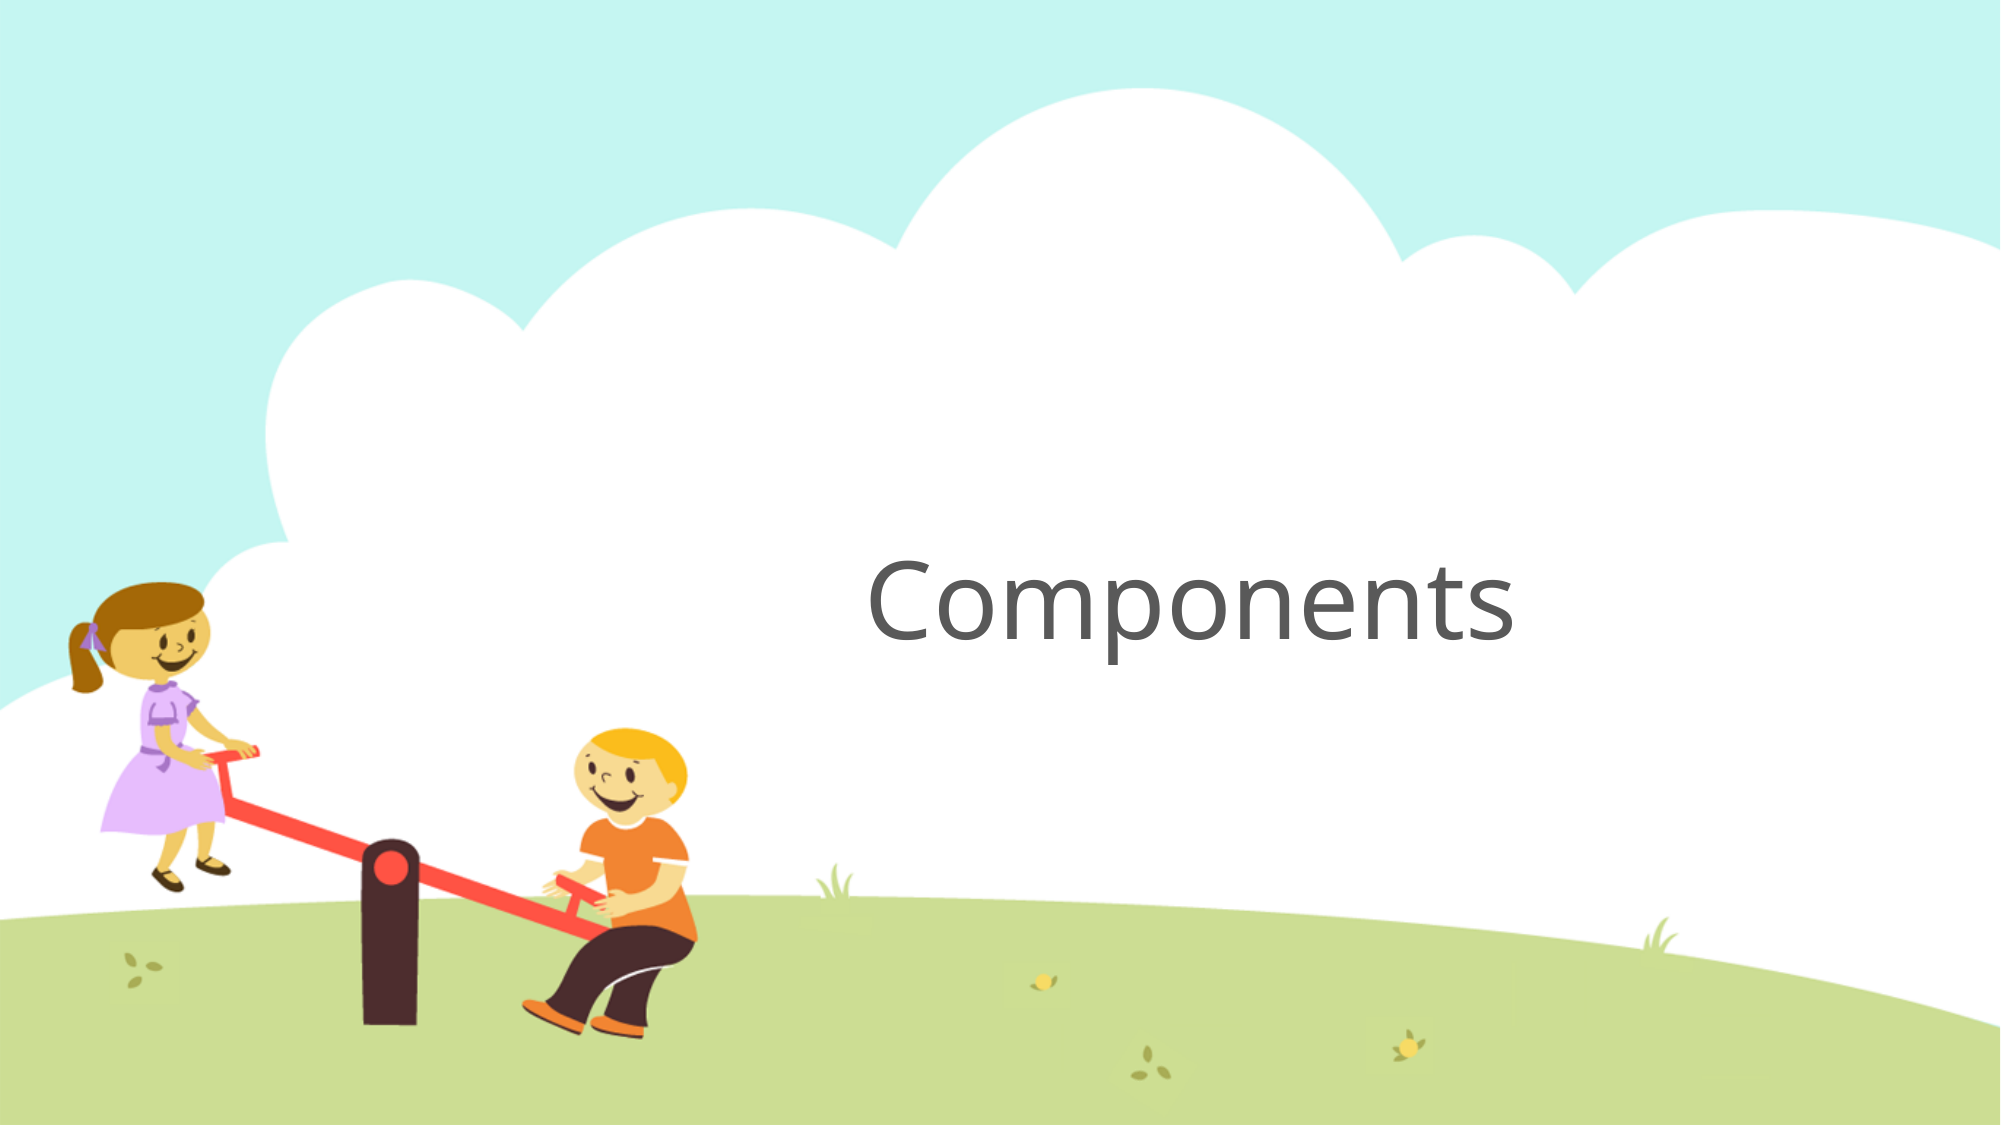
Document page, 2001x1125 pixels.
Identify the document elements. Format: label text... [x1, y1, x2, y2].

title Components [849, 262, 1900, 671]
picture [0, 0, 2001, 1125]
